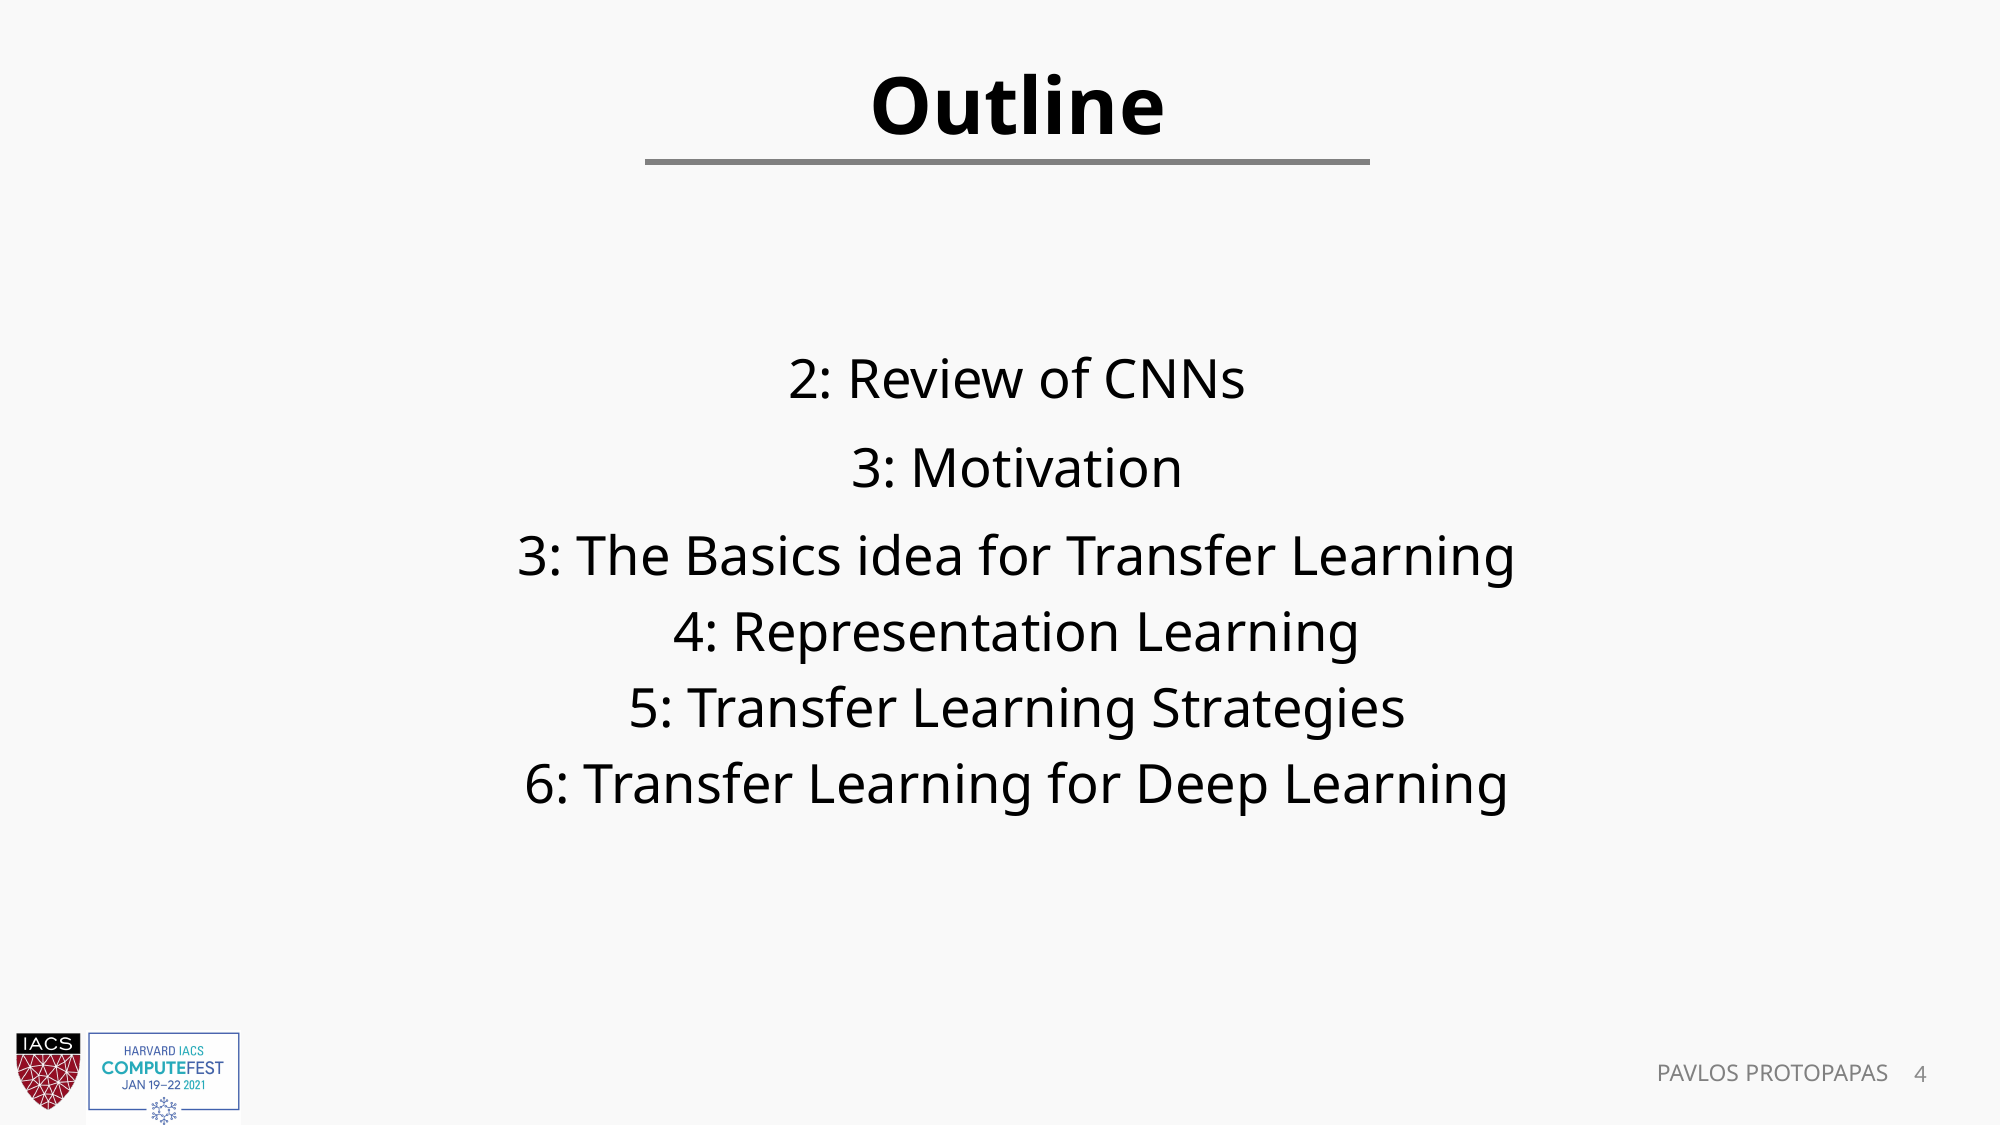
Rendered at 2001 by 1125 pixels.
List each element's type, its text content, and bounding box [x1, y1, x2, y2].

slide_number 4 [1475, 1042, 1942, 1103]
picture [86, 1030, 241, 1125]
list 2: Review of CNNs 3: Motivation 3: The Basics idea for Transfer Learning 4: Representation Learning 5: Transfer Learning Strategies 6: Transfer Learning for Deep Learning [290, 248, 1745, 914]
list Outline [167, 48, 1868, 160]
picture [14, 1033, 82, 1110]
